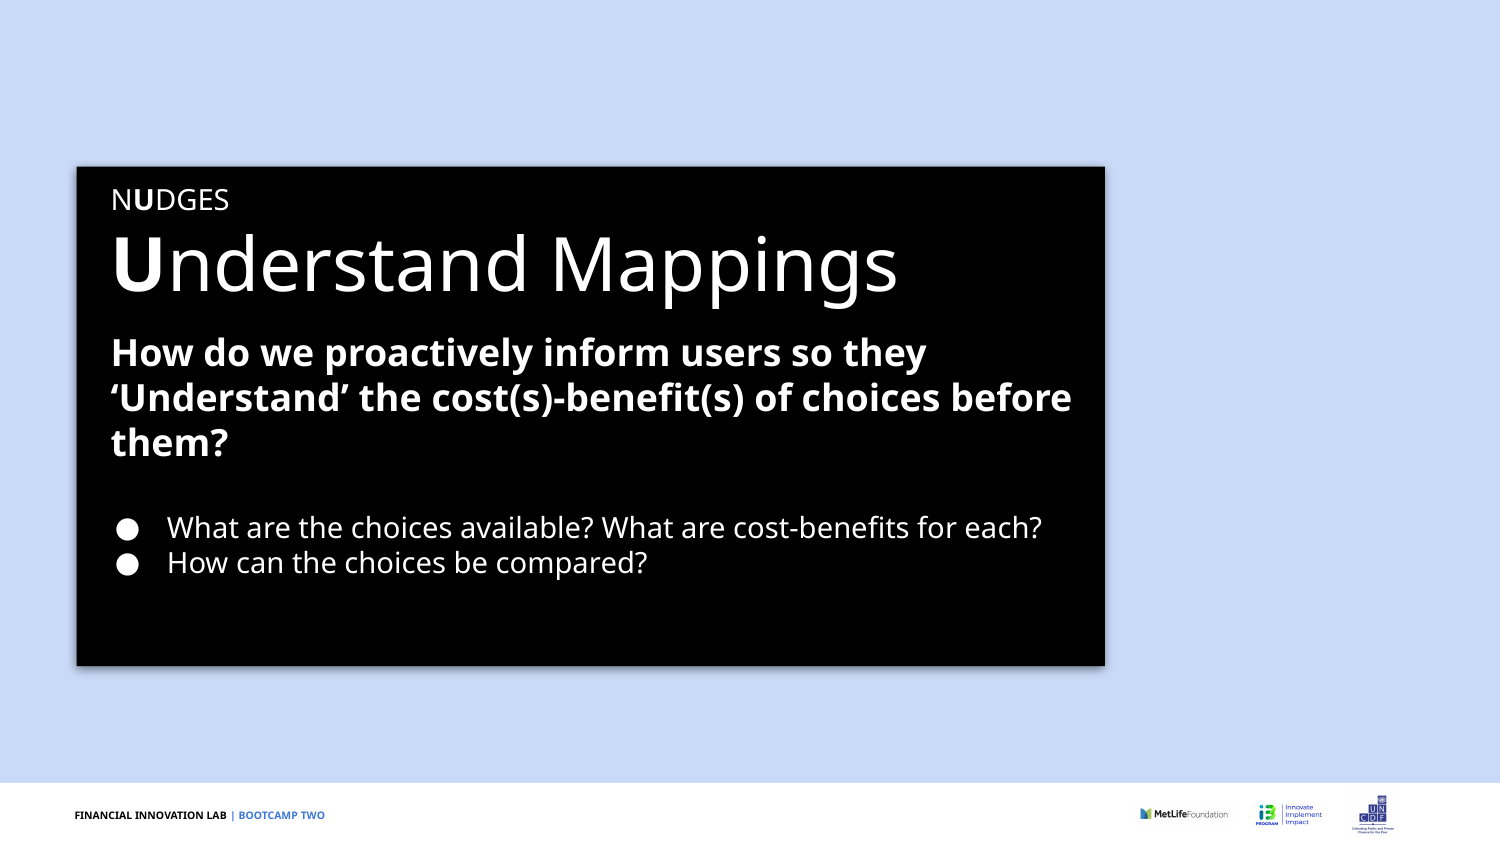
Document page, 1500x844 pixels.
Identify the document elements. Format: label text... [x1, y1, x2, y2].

text_box [0, 0, 1500, 782]
text_box [0, 782, 1500, 844]
list NUDGES Understand Mappings How do we proactively inform users so they ‘Understand’ the cost(s)-benefit(s) of choices before them? What are the choices available? What are cost-benefits for each? How can the choices be compared? [76, 166, 1105, 667]
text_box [1134, 789, 1400, 837]
title FINANCIAL INNOVATION LAB | BOOTCAMP TWO [59, 793, 752, 837]
